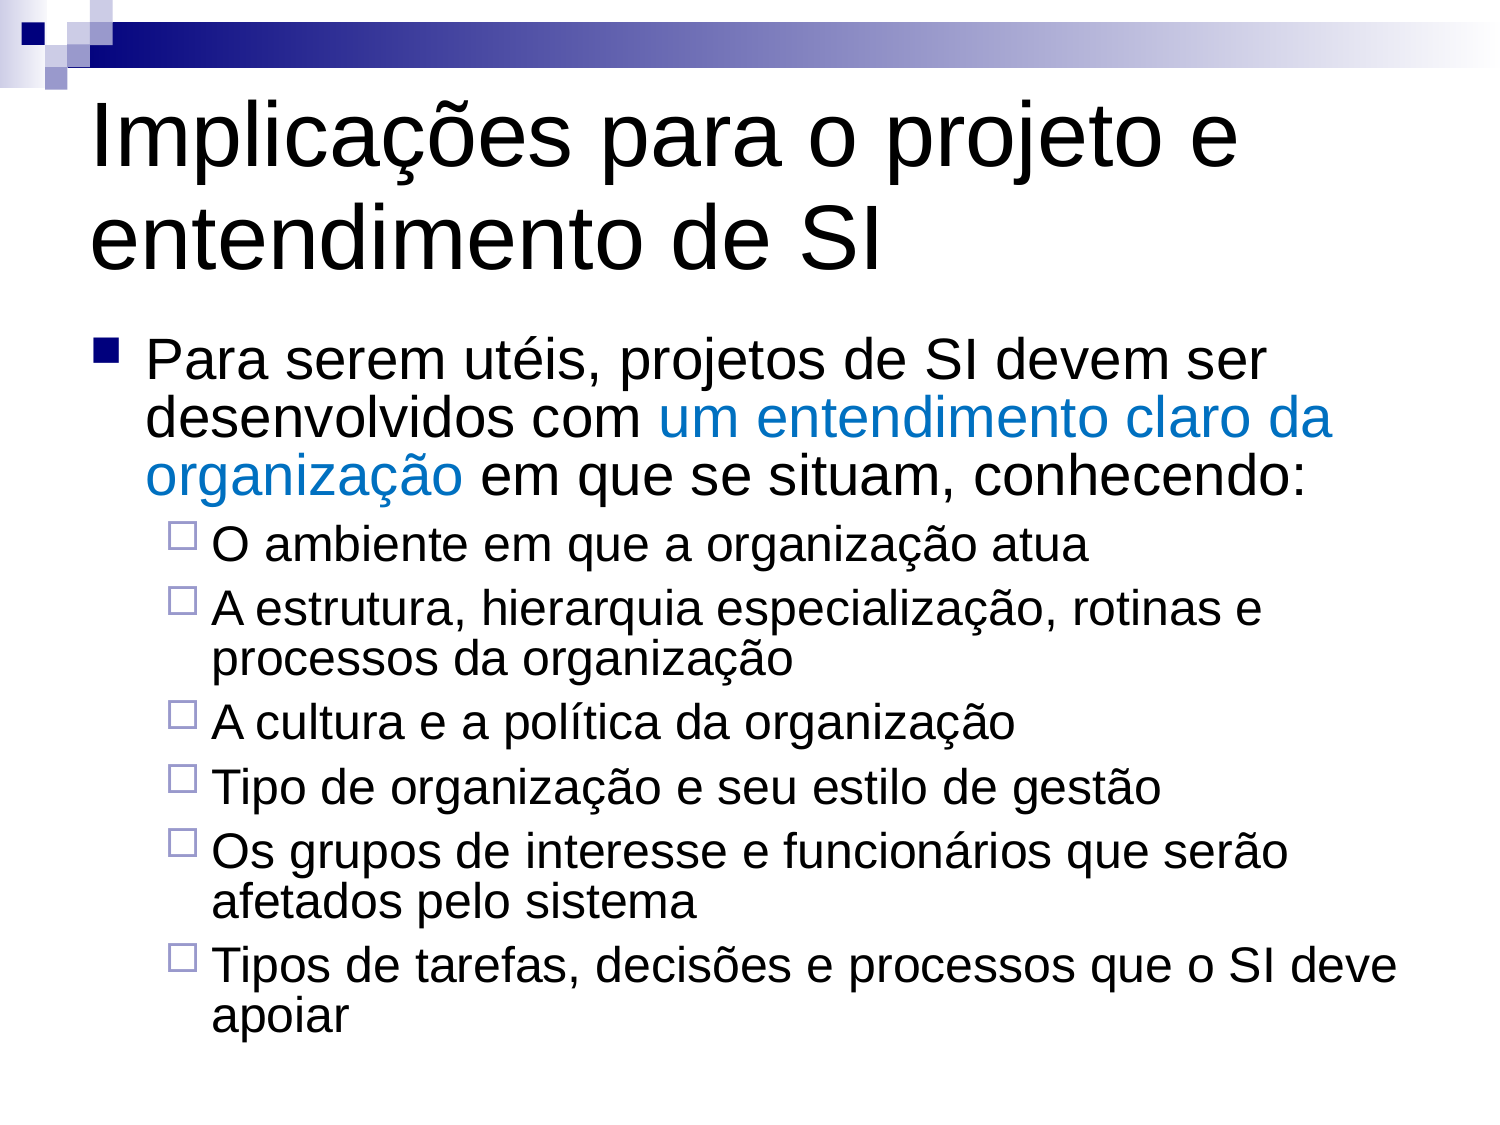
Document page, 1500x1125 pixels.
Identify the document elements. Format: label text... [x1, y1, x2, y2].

title Implicações para o projeto e entendimento de SI [74, 69, 1425, 306]
list Para serem utéis, projetos de SI devem ser desenvolvidos com um entendimento claro da organização em que se situam, conhecendo: O ambiente em que a organização atua A estrutura, hierarquia especialização, rotinas e processos da organização A cultura e a política da organização Tipo de organização e seu estilo de gestão Os grupos de interesse e funcionários que serão afetados pelo sistema Tipos de tarefas, decisões e processos que o SI deve apoiar [74, 324, 1425, 1083]
